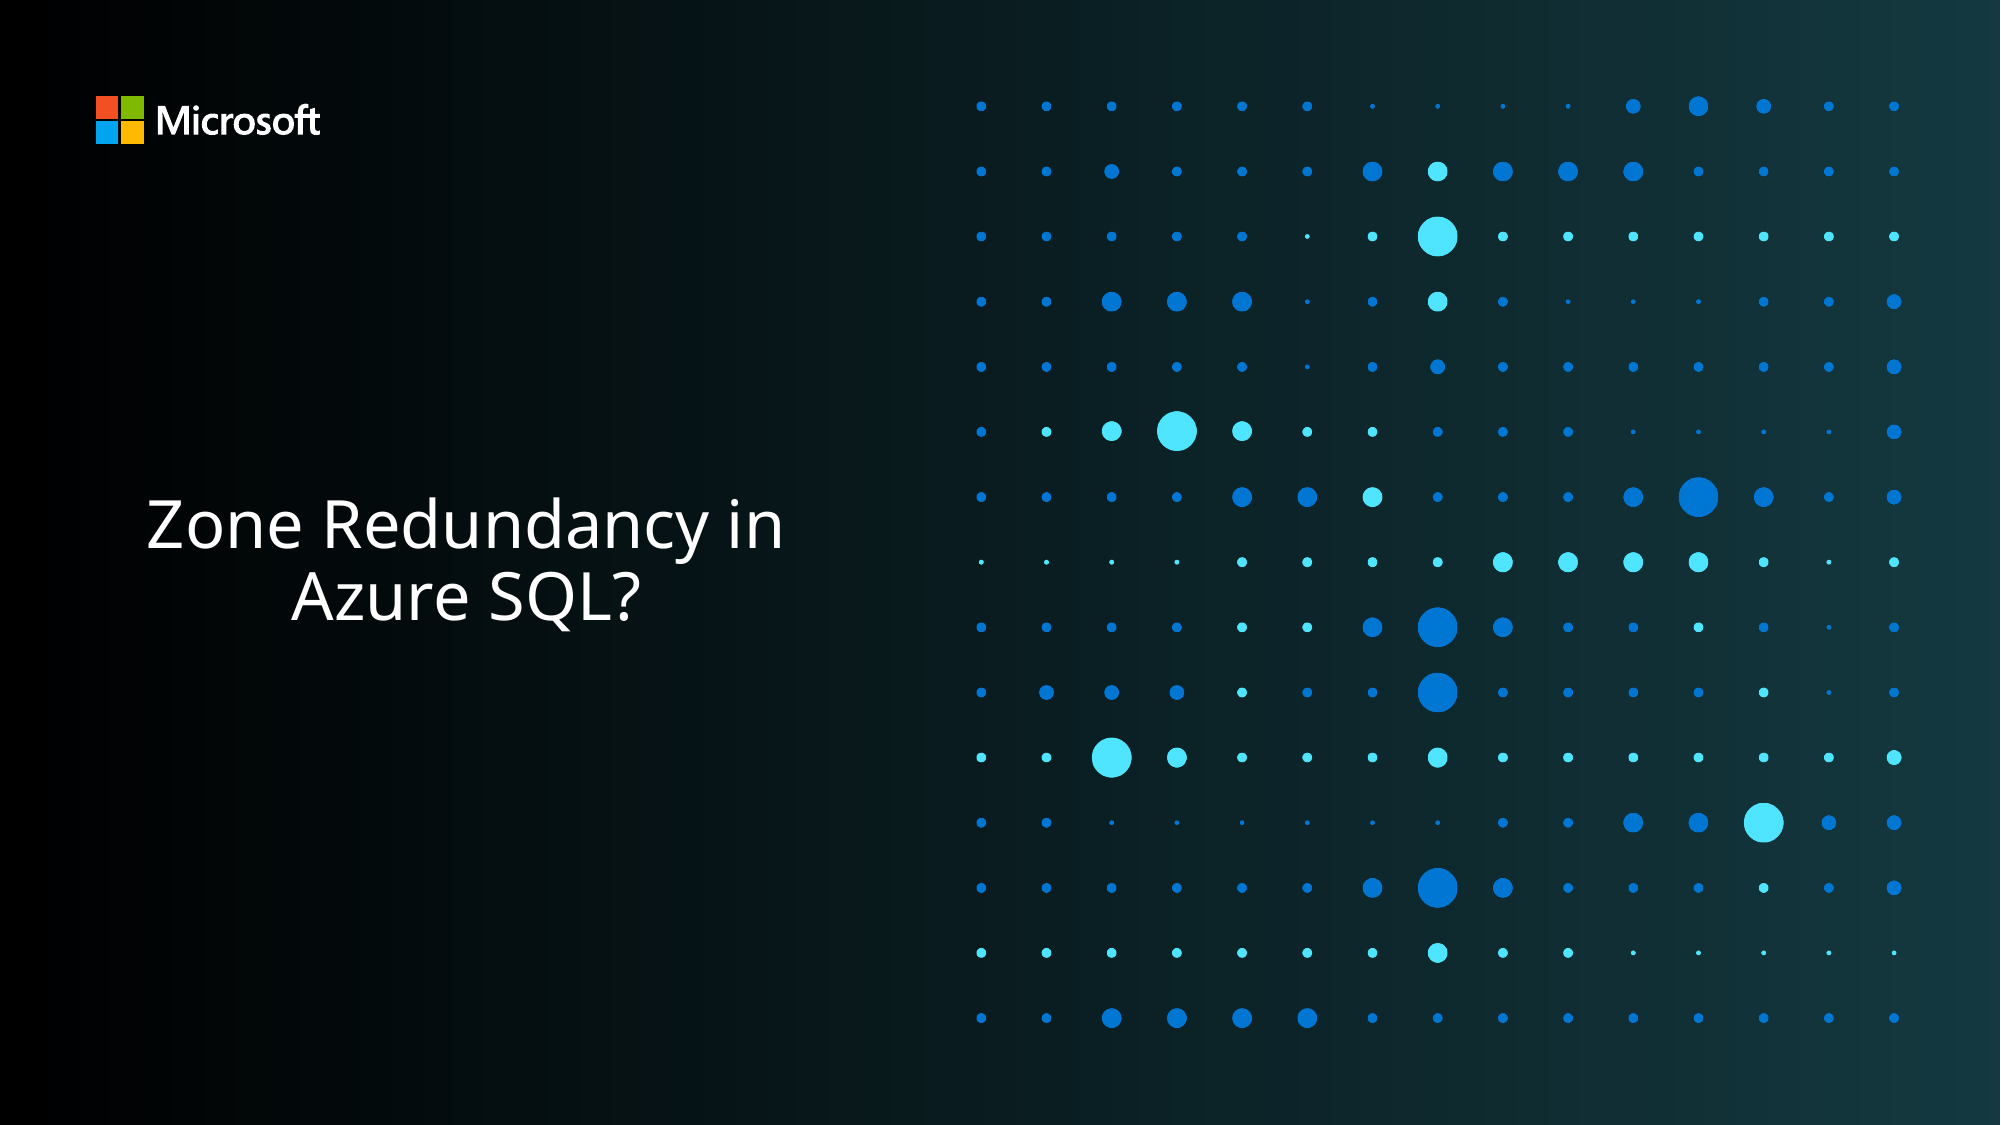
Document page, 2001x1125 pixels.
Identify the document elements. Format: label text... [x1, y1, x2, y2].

title Zone Redundancy in Azure SQL? [110, 489, 823, 636]
picture [936, 61, 1939, 1063]
